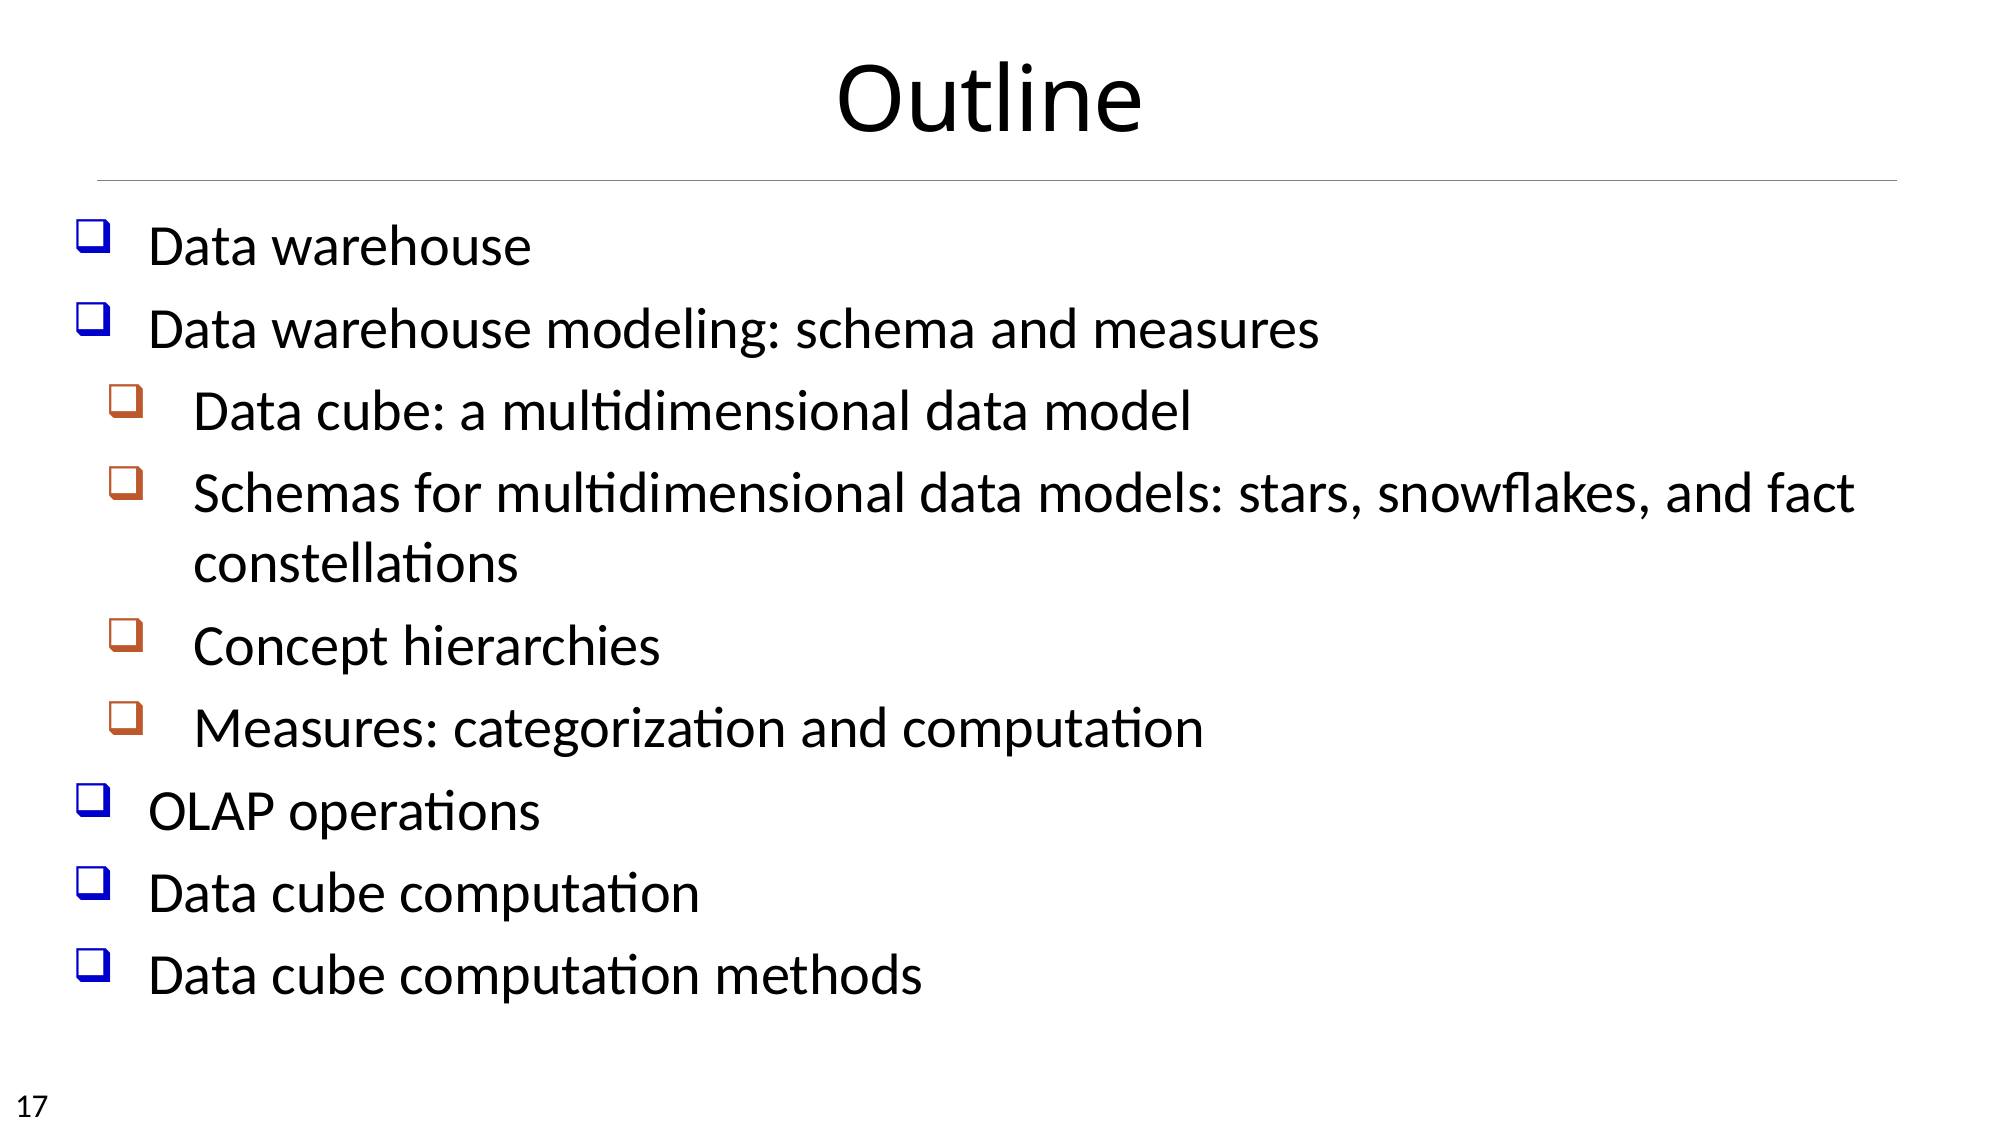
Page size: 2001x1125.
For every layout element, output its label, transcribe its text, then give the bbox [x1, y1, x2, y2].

list Data warehouse Data warehouse modeling: schema and measures Data cube: a multidimensional data model Schemas for multidimensional data models: stars, snowflakes, and fact constellations Concept hierarchies Measures: categorization and computation OLAP operations Data cube computation Data cube computation methods [57, 200, 1929, 1084]
title Outline [57, 36, 1923, 158]
